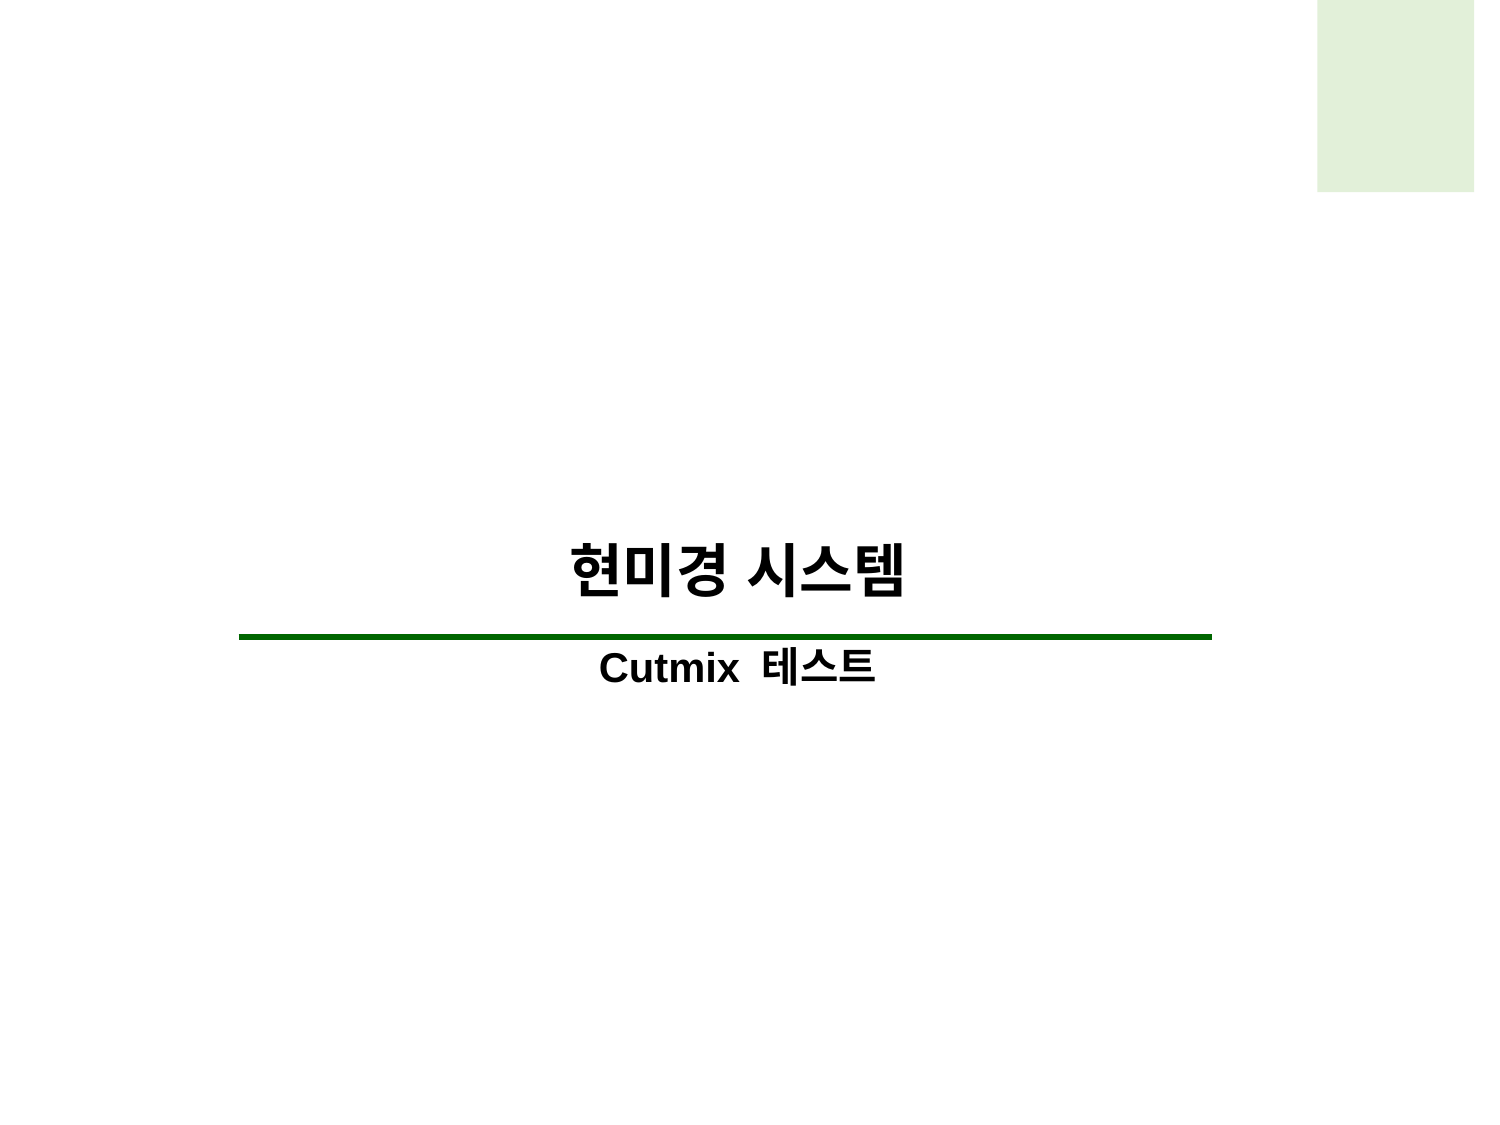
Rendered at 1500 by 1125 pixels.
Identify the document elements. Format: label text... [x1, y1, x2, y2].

text_box Cutmix 테스트 [134, 633, 1342, 699]
text_box 현미경 시스템 [134, 526, 1342, 612]
text_box [1316, 0, 1475, 193]
